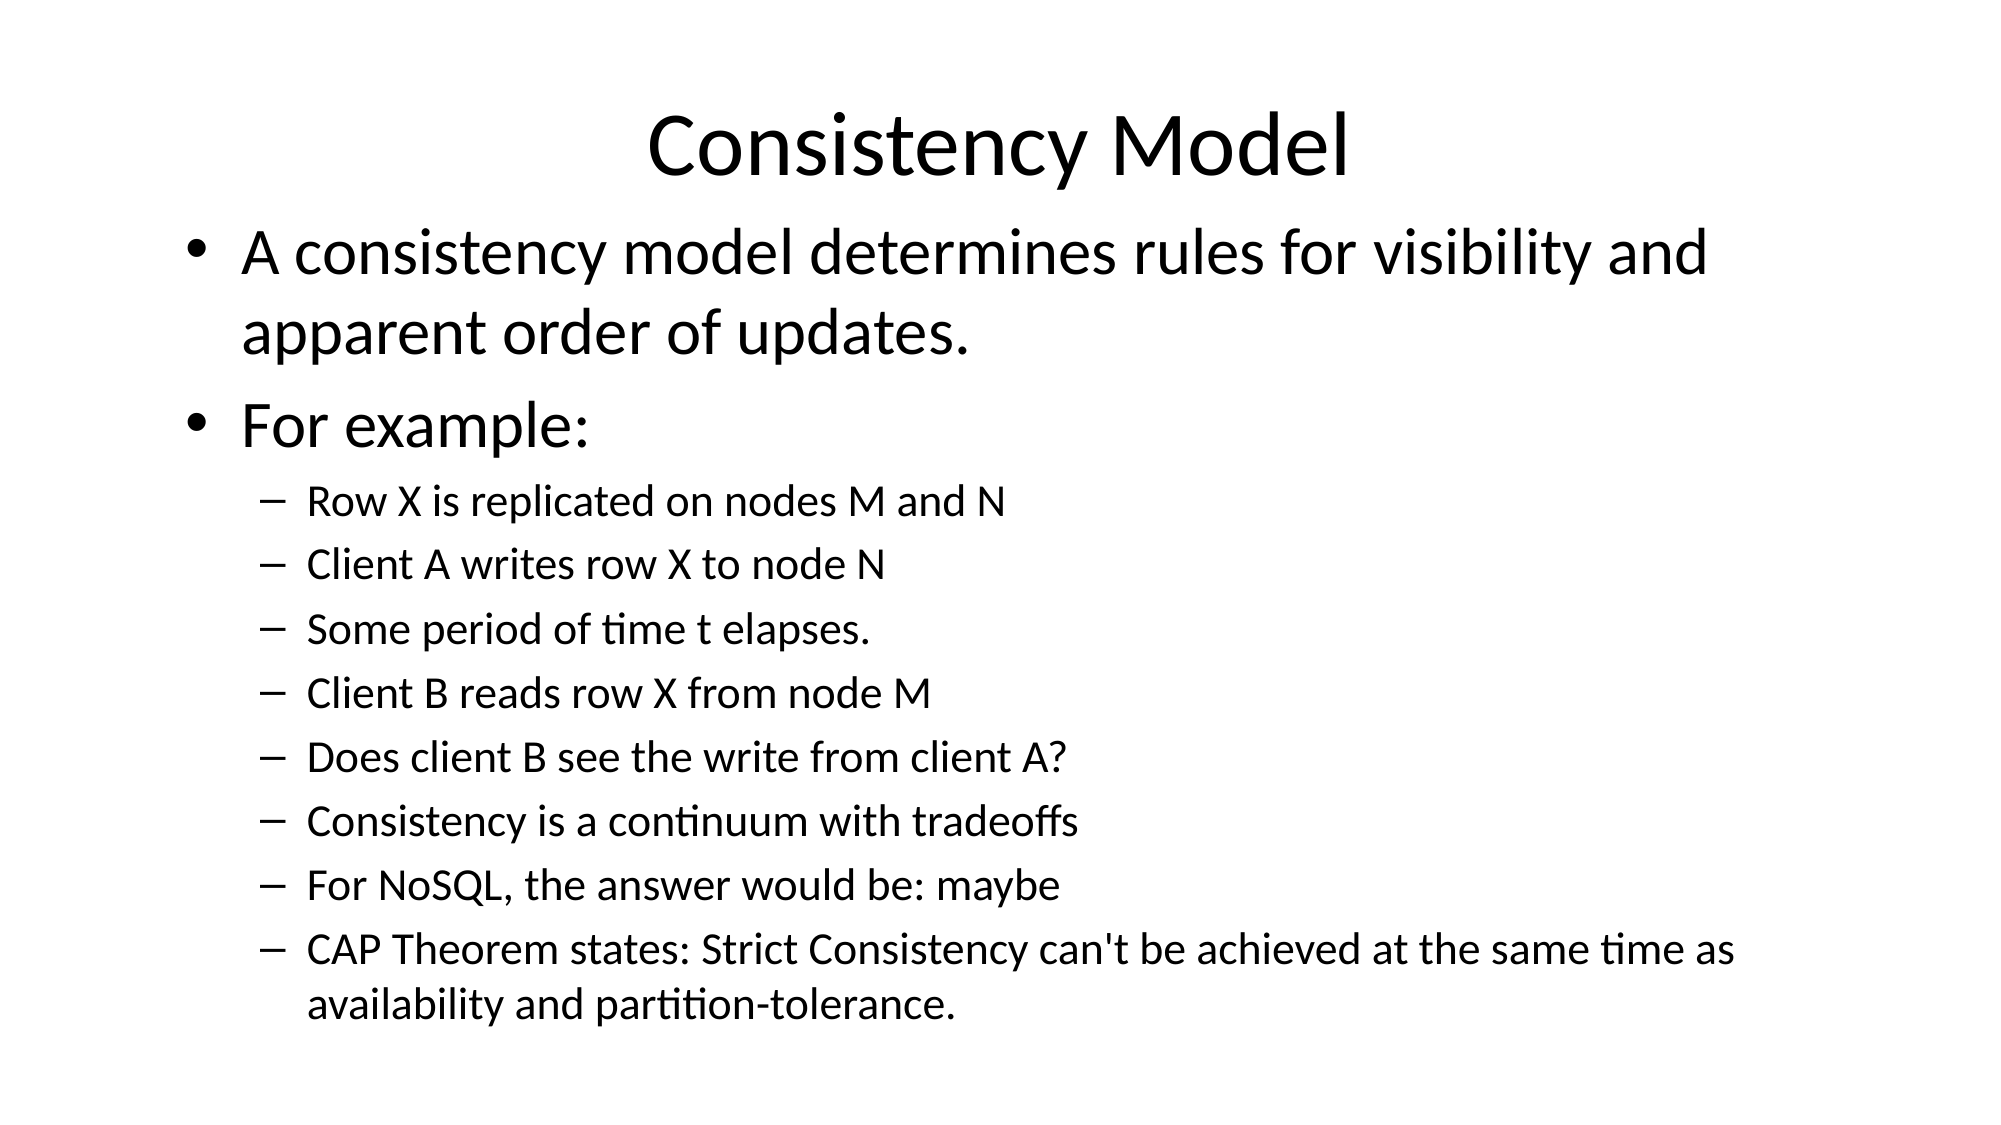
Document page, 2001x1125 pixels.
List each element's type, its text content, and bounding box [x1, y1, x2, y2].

list A consistency model determines rules for visibility and apparent order of updates. For example: Row X is replicated on nodes M and N Client A writes row X to node N Some period of time t elapses. Client B reads row X from node M Does client B see the write from client A? Consistency is a continuum with tradeoffs For NoSQL, the answer would be: maybe CAP Theorem states: Strict Consistency can't be achieved at the same time as availability and partition-tolerance. [169, 200, 1858, 1050]
title Consistency Model [99, 45, 1900, 233]
